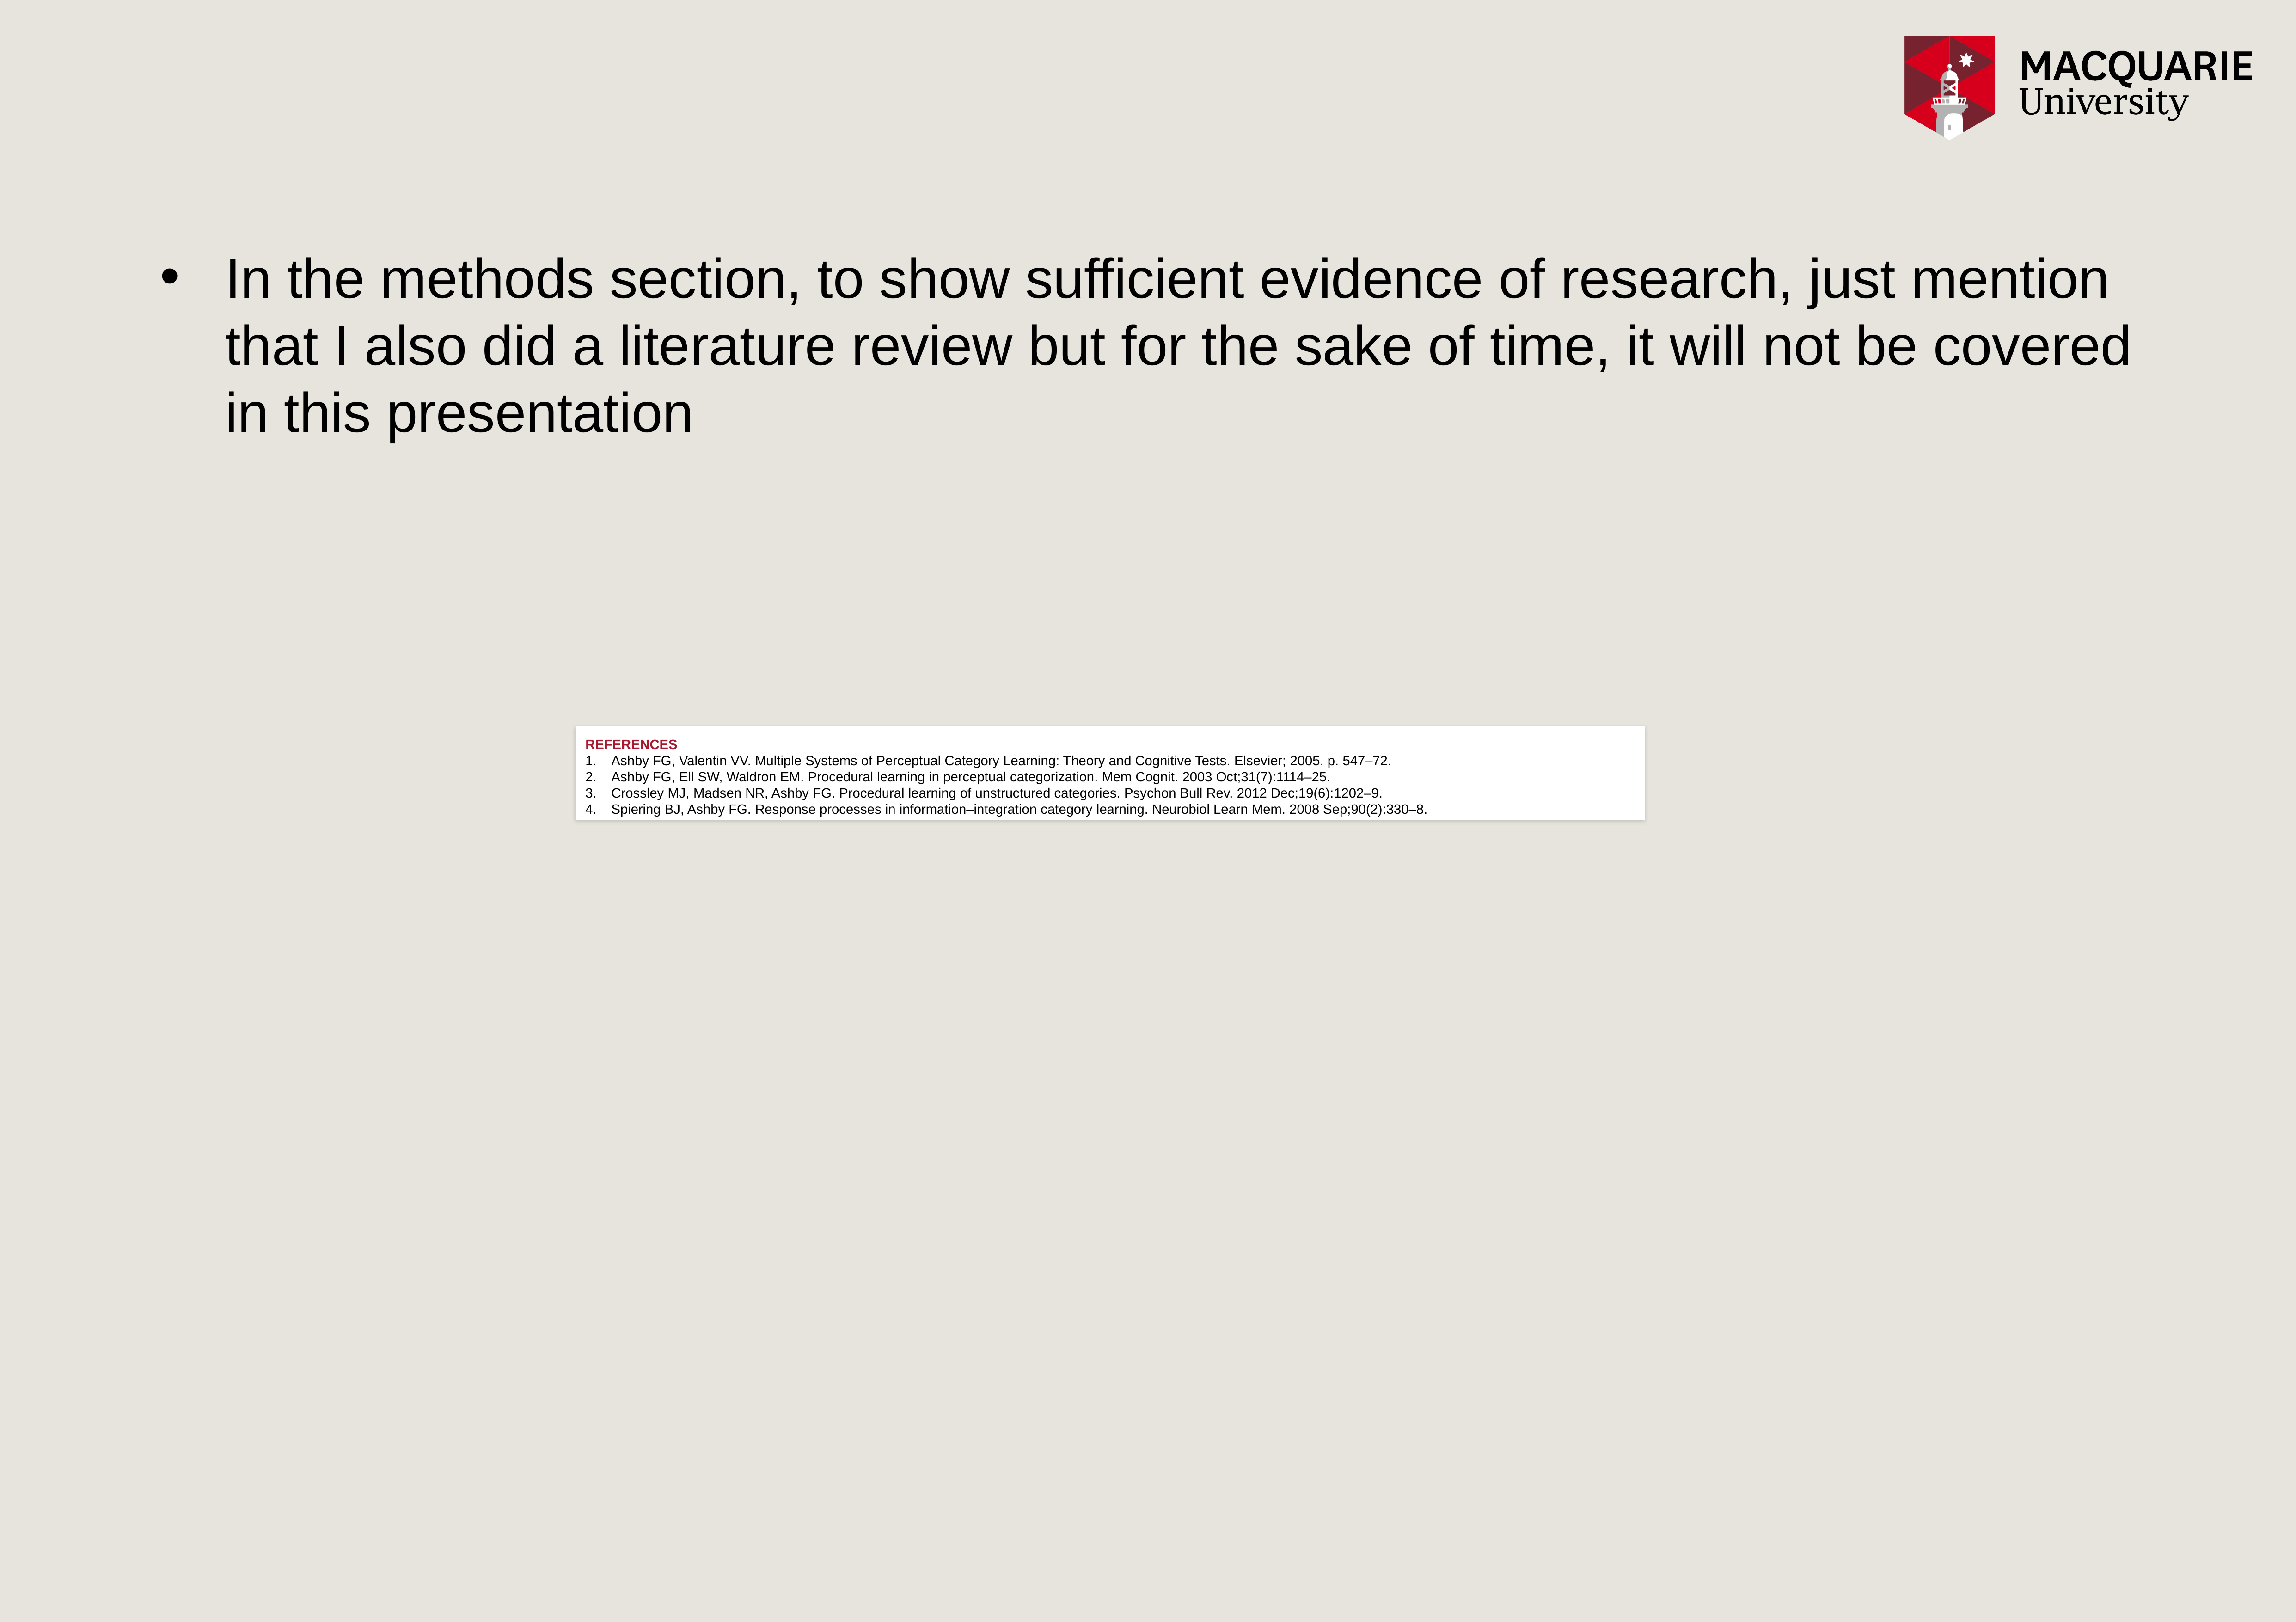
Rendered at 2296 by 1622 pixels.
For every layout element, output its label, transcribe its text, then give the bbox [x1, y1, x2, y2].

text_box In the methods section, to show sufficient evidence of research, just mention that I also did a literature review but for the sake of time, it will not be covered in this presentation [153, 239, 2143, 447]
text_box REFERENCES Ashby FG, Valentin VV. Multiple Systems of Perceptual Category Learning: Theory and Cognitive Tests. Elsevier; 2005. p. 547–72. Ashby FG, Ell SW, Waldron EM. Procedural learning in perceptual categorization. Mem Cognit. 2003 Oct;31(7):1114–25. Crossley MJ, Madsen NR, Ashby FG. Procedural learning of unstructured categories. Psychon Bull Rev. 2012 Dec;19(6):1202–9. Spiering BJ, Ashby FG. Response processes in information–integration category learning. Neurobiol Learn Mem. 2008 Sep;90(2):330–8. [576, 726, 1645, 820]
picture [1859, 0, 2296, 164]
